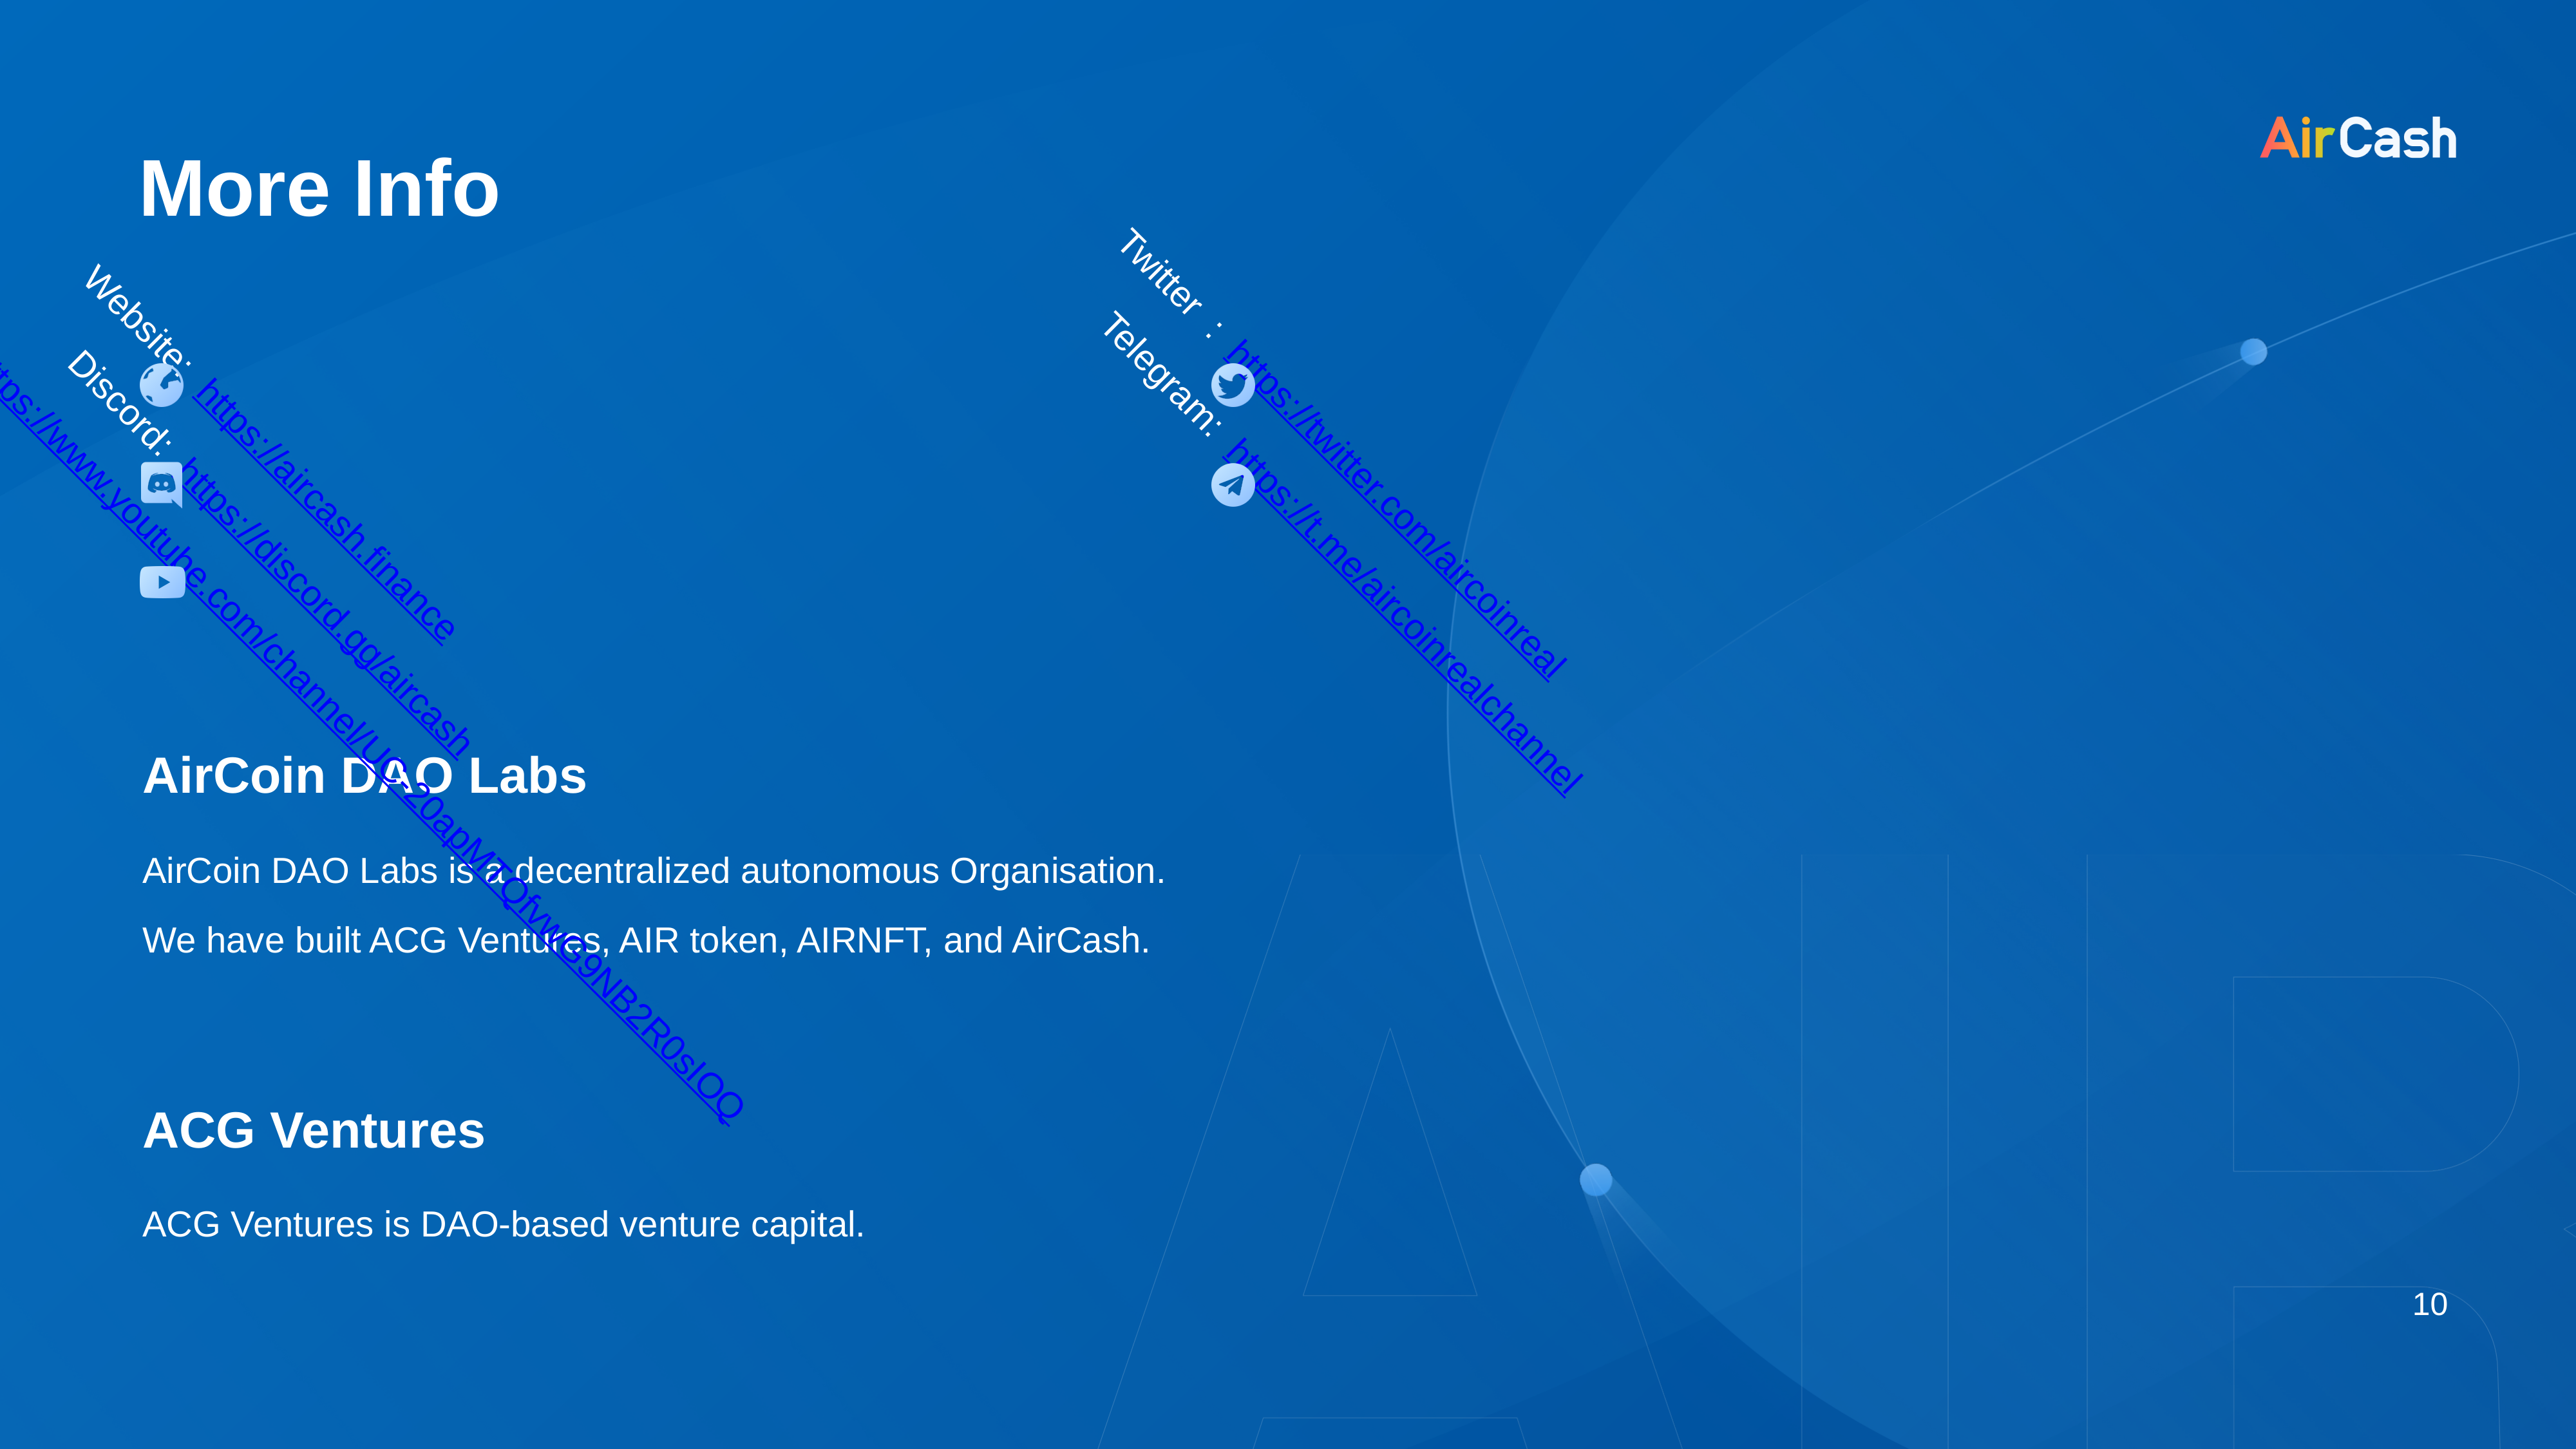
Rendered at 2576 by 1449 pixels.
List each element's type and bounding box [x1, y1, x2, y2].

text_box [140, 363, 1410, 717]
picture [0, 0, 2576, 1449]
